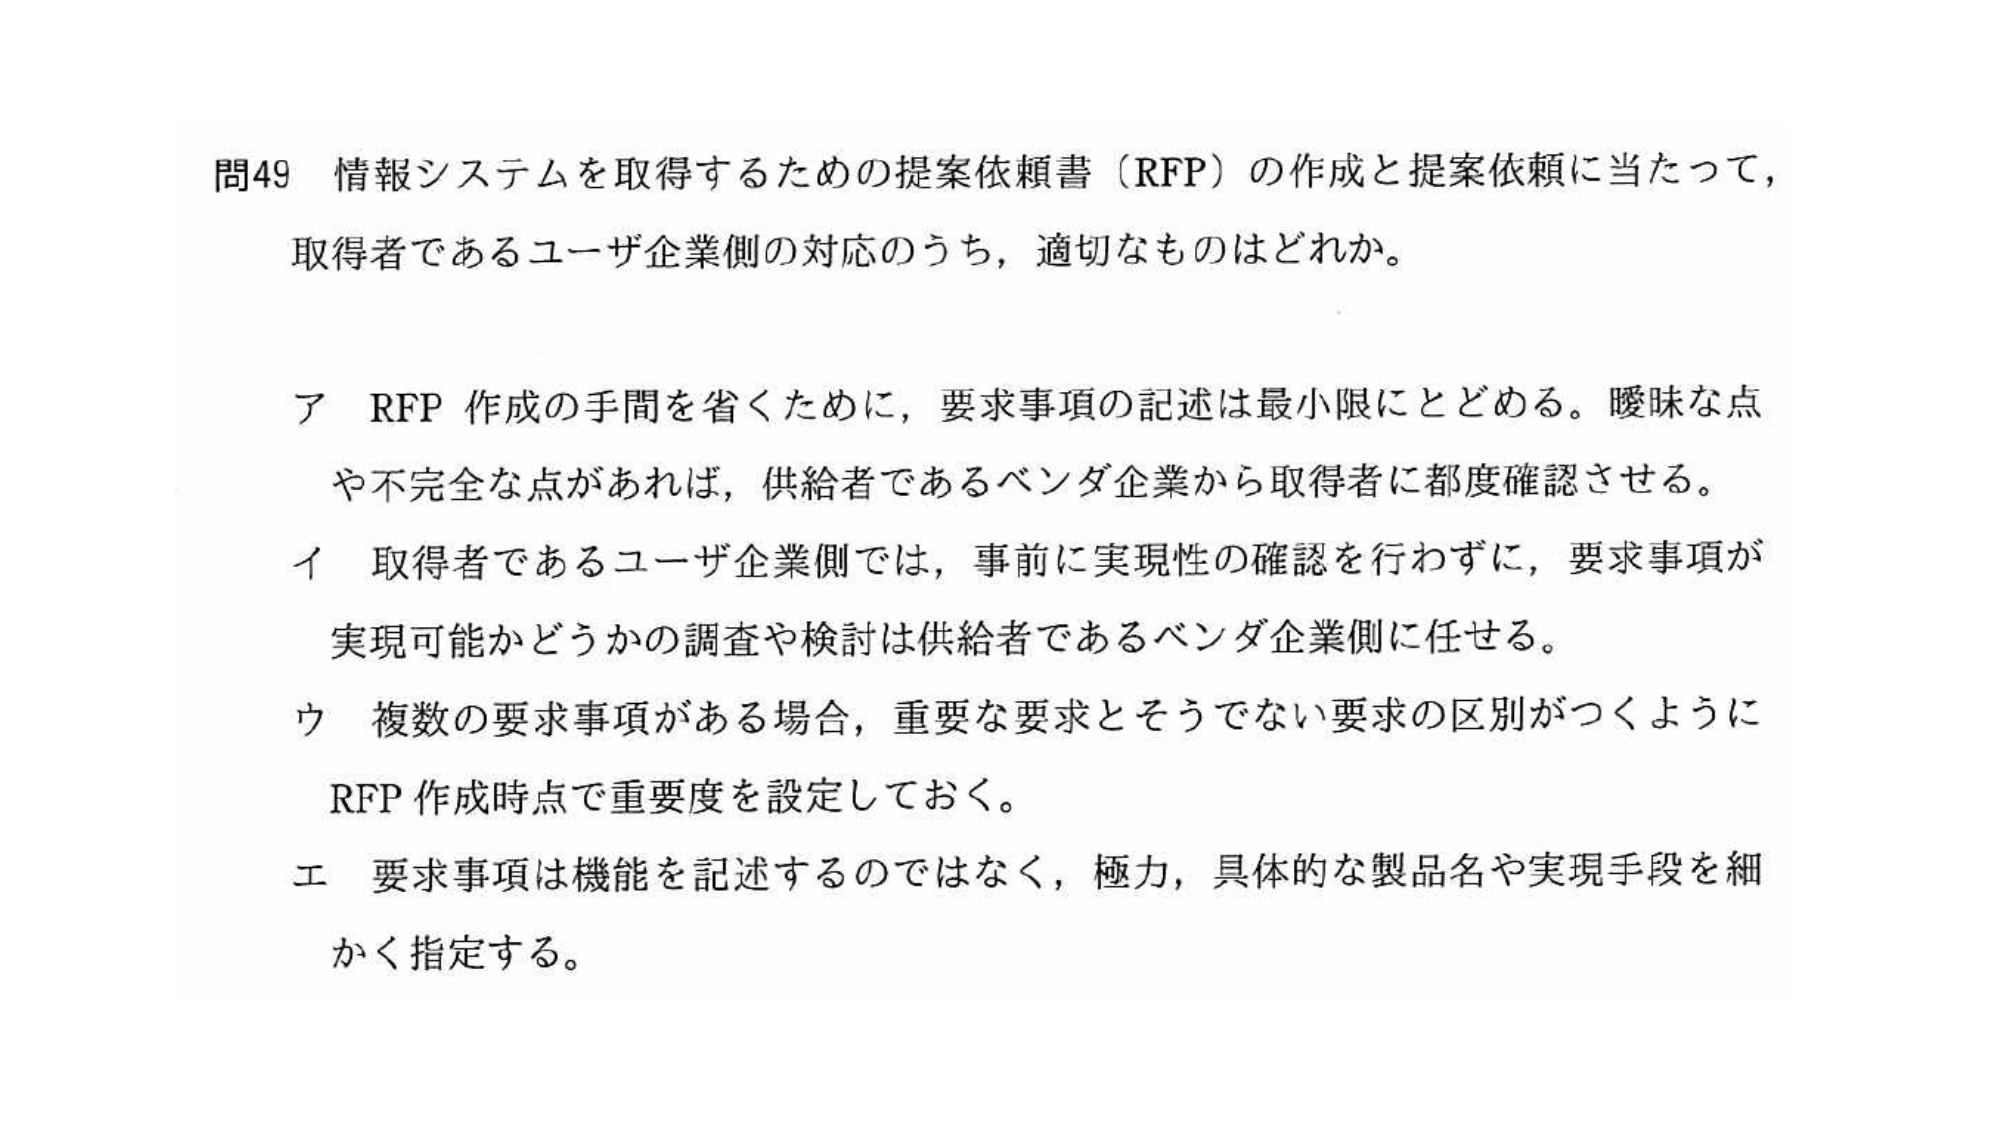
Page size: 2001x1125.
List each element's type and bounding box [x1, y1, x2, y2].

picture [174, 122, 1789, 1003]
